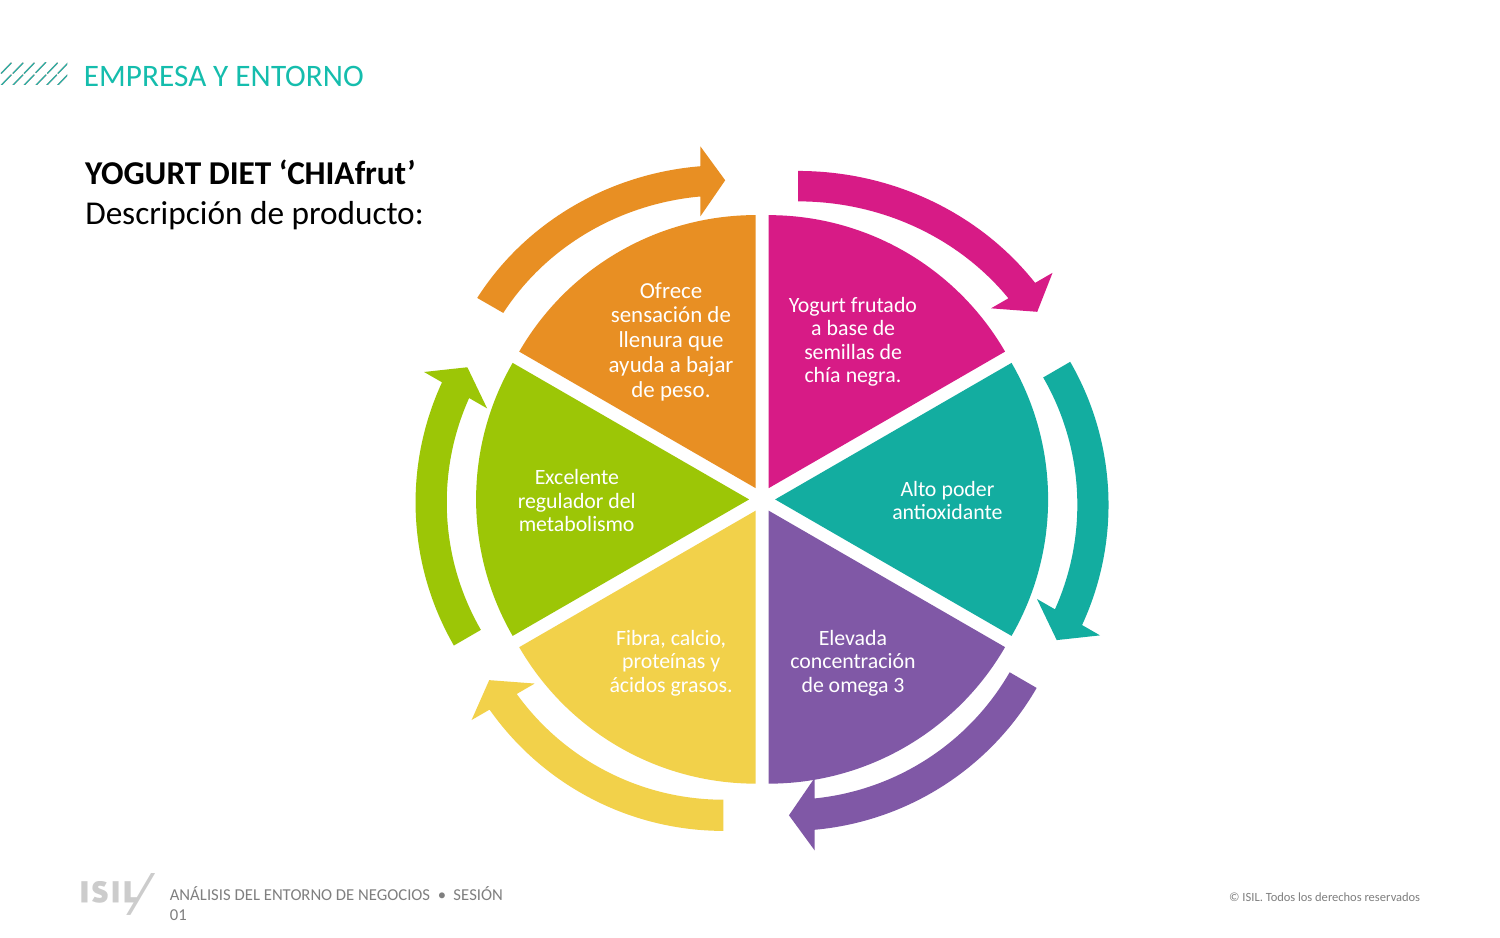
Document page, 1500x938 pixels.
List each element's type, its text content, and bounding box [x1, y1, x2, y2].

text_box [394, 144, 1130, 852]
text_box EMPRESA Y ENTORNO [83, 54, 403, 93]
text_box YOGURT DIET ‘CHIAfrut’ Descripción de producto: [83, 151, 389, 232]
picture [0, 62, 68, 86]
